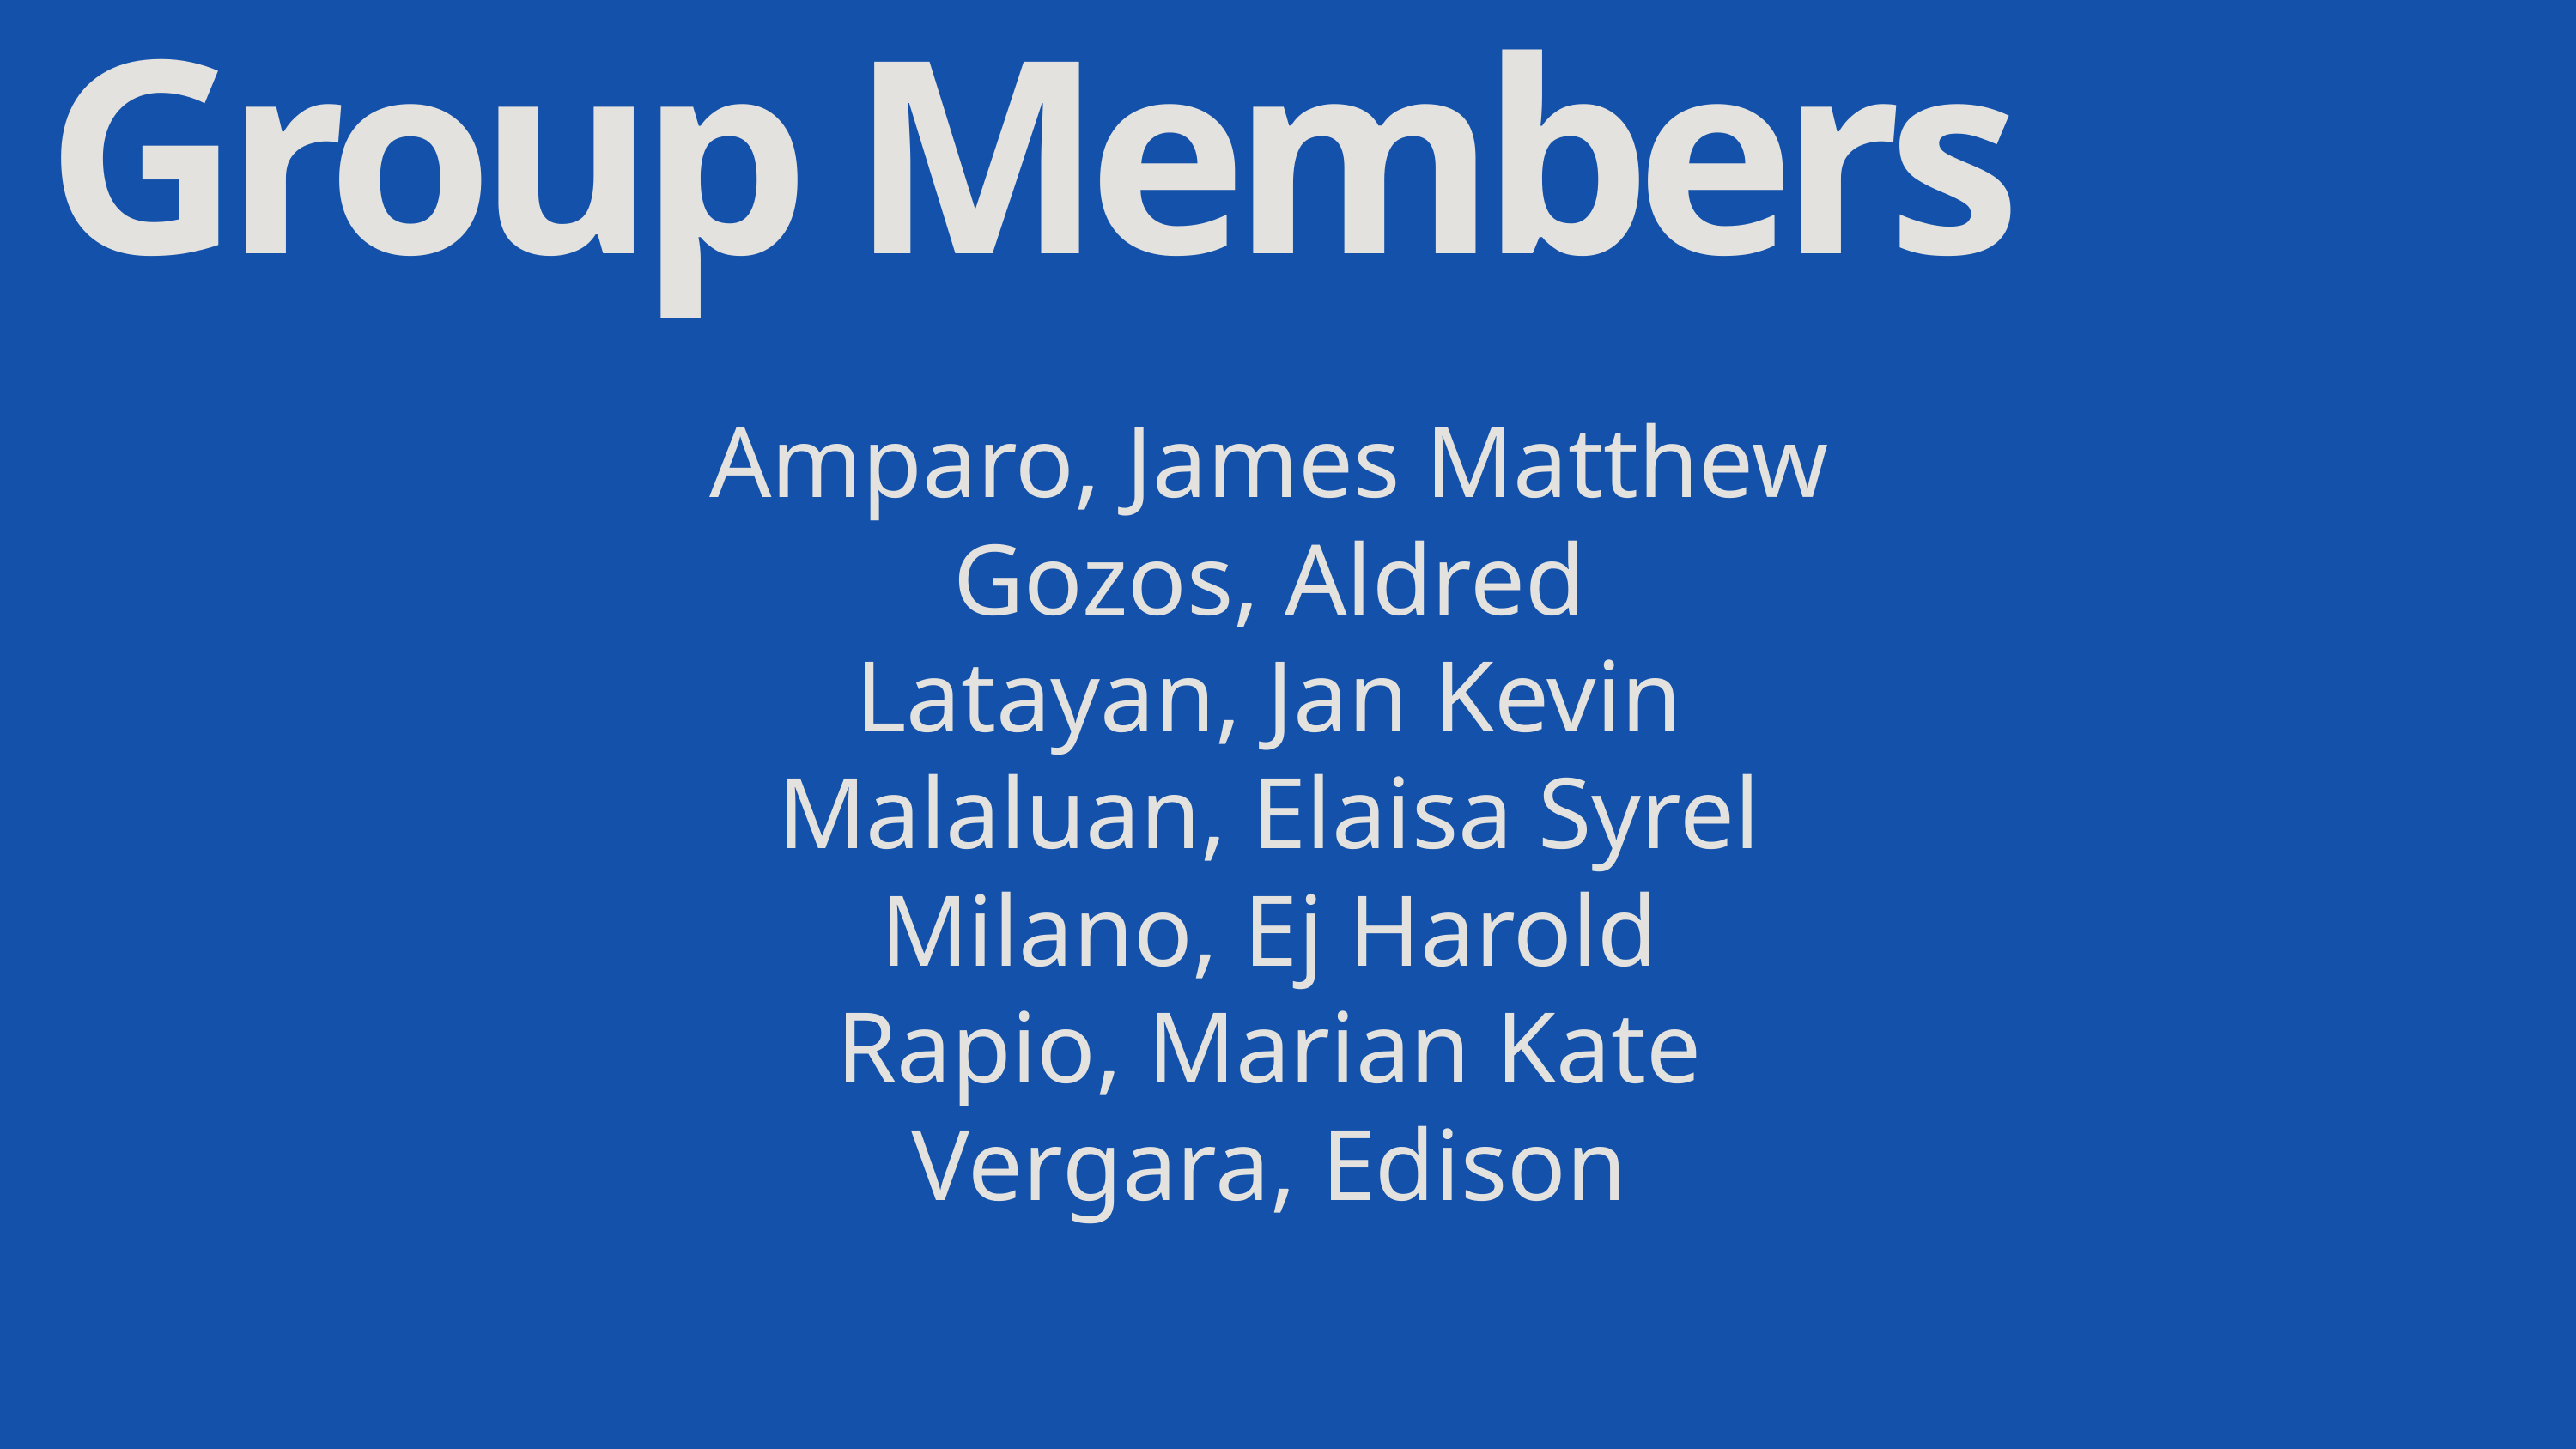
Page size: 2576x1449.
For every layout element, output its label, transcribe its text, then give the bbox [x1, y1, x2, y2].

text_box Group Members [46, 39, 2058, 307]
text_box Amparo, James Matthew Gozos, Aldred Latayan, Jan Kevin Malaluan, Elaisa Syrel Milano, Ej Harold Rapio, Marian Kate Vergara, Edison [144, 400, 2394, 1220]
